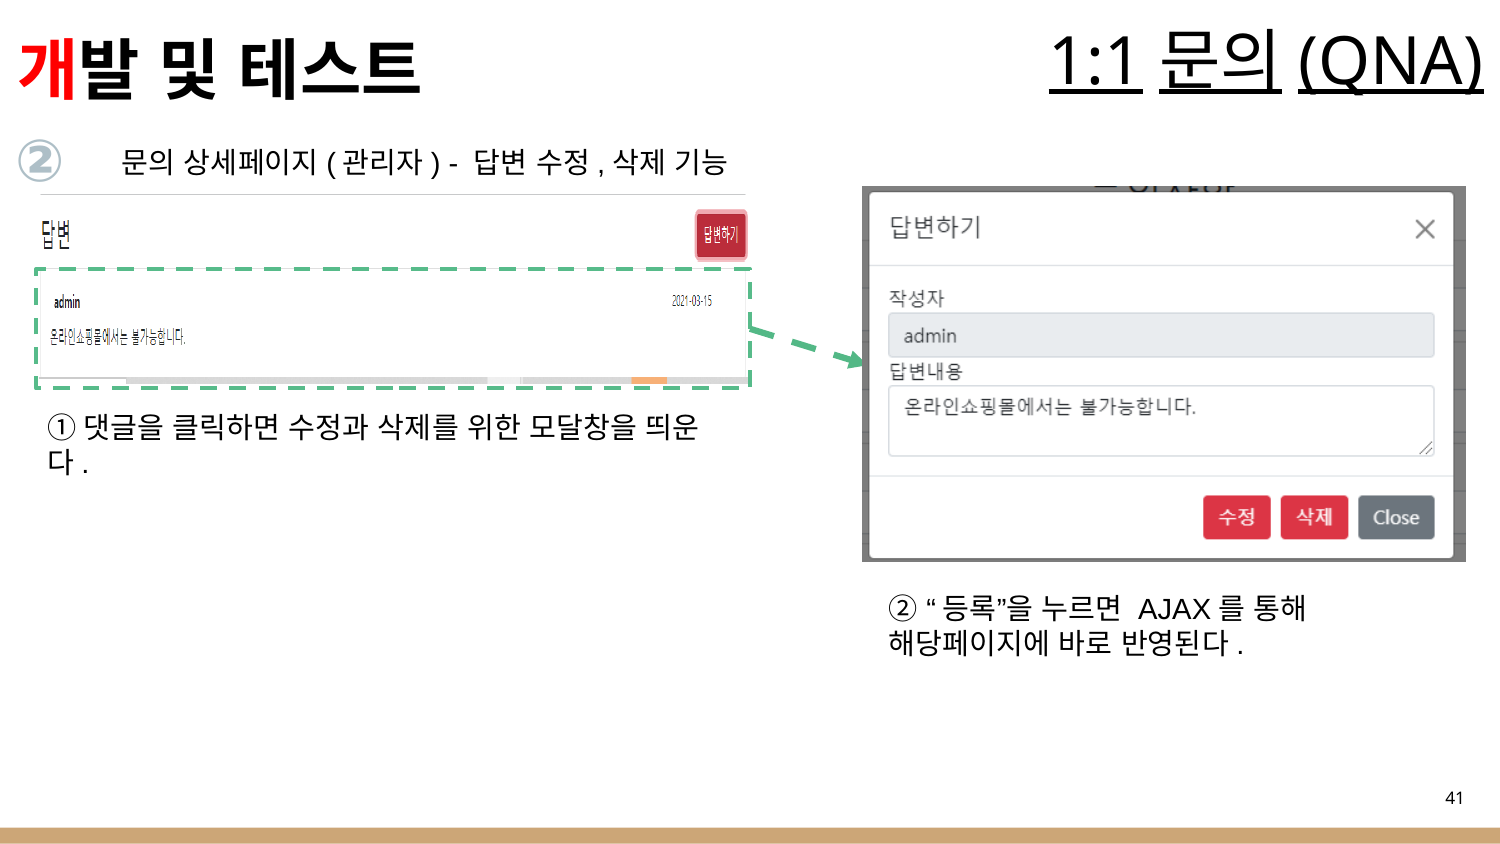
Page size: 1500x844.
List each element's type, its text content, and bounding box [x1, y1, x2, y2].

picture [38, 192, 751, 385]
text_box ② “등록”을 누르면 AJAX를 통해 해당페이지에 바로 반영된다. [873, 582, 1465, 668]
title 1:1문의(QNA) [101, 0, 1499, 126]
slide_number 41 [1428, 764, 1480, 830]
text_box 개발 및 테스트 [2, 12, 101, 115]
text_box ①댓글을 클릭하면 수정과 삭제를 위한 모달창을 띄운다. [32, 401, 750, 487]
text_box ② [0, 115, 123, 201]
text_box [749, 328, 856, 366]
text_box 문의 상세페이지(관리자) - 답변 수정,삭제 기능 [91, 136, 744, 187]
picture [861, 185, 1467, 562]
